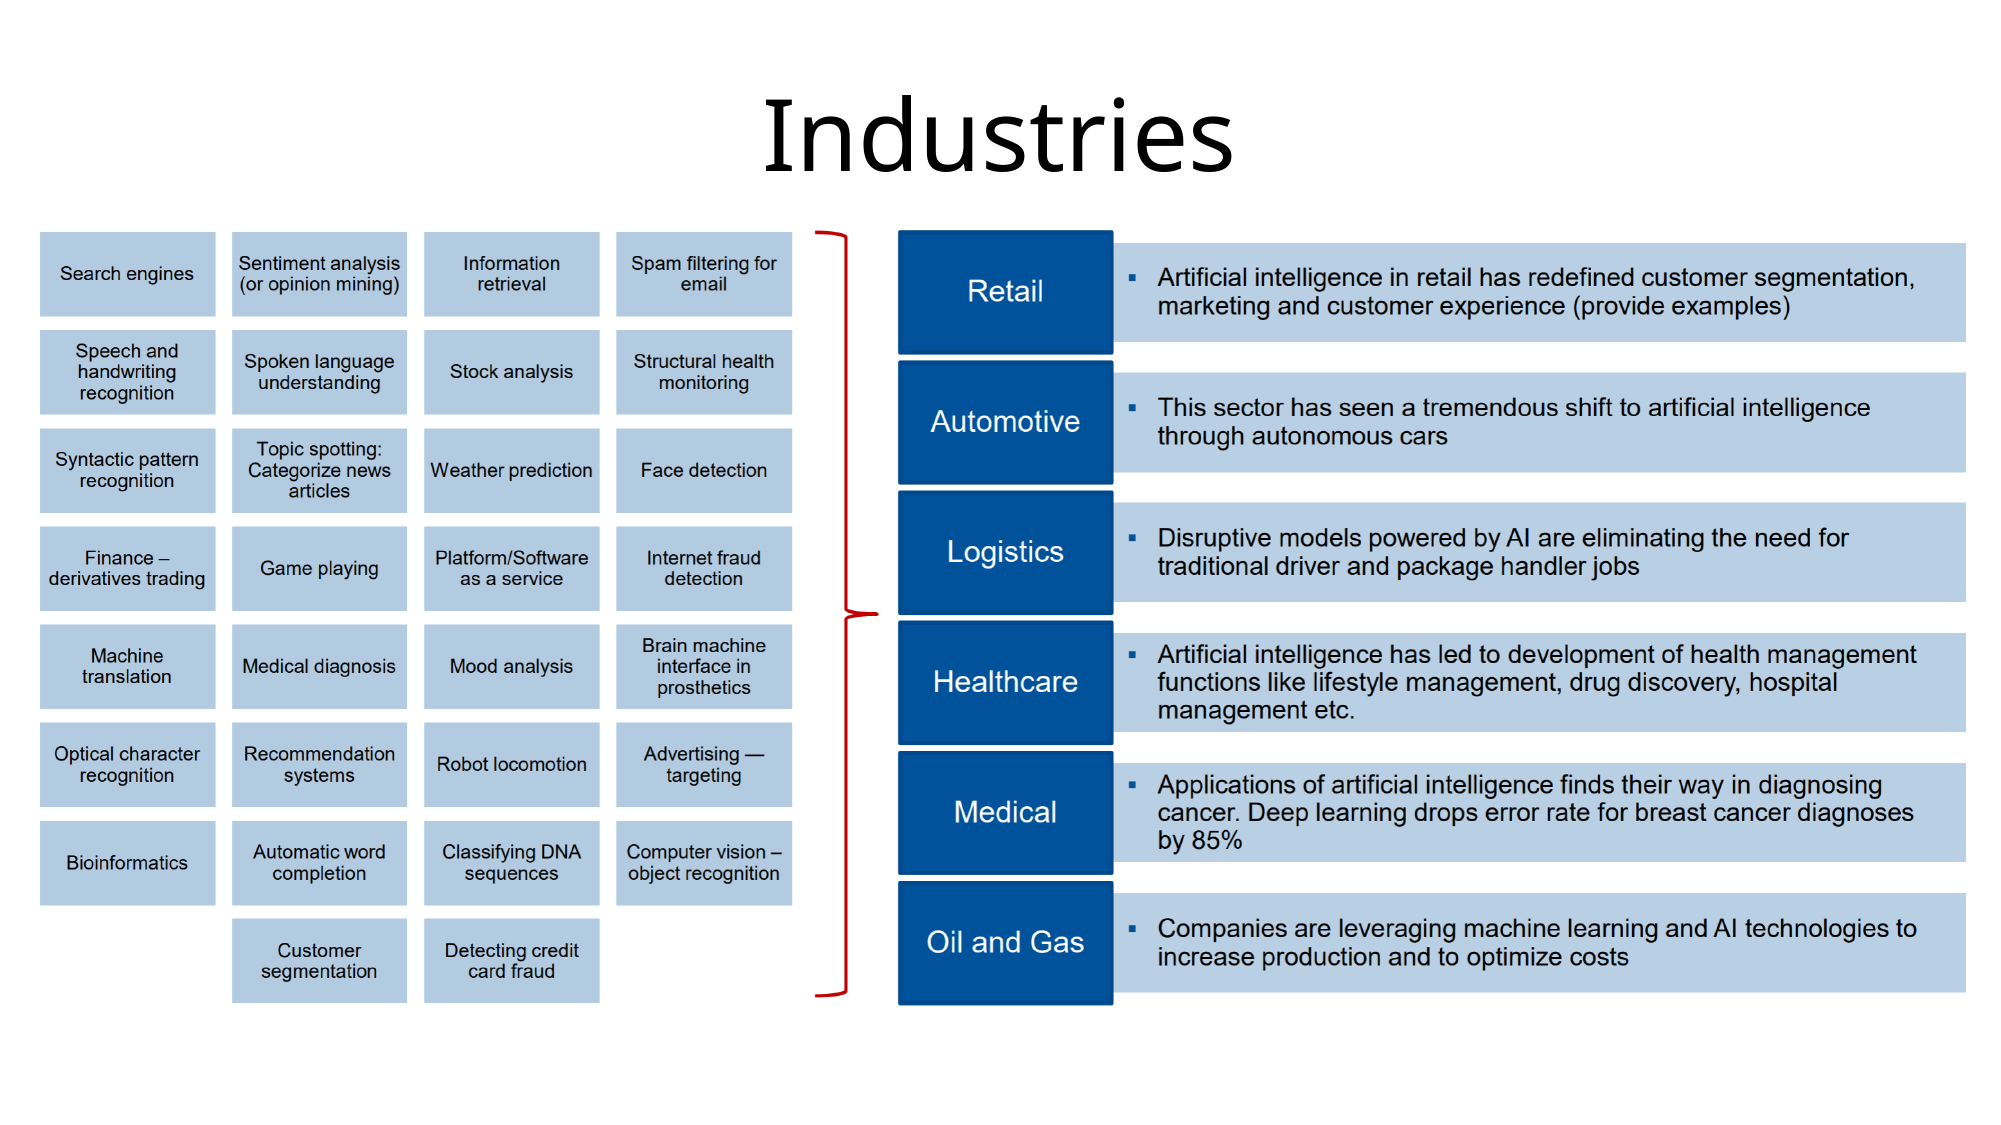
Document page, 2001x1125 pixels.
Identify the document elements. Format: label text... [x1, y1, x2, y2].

picture [21, 200, 2000, 1027]
title Industries [137, 47, 1863, 200]
